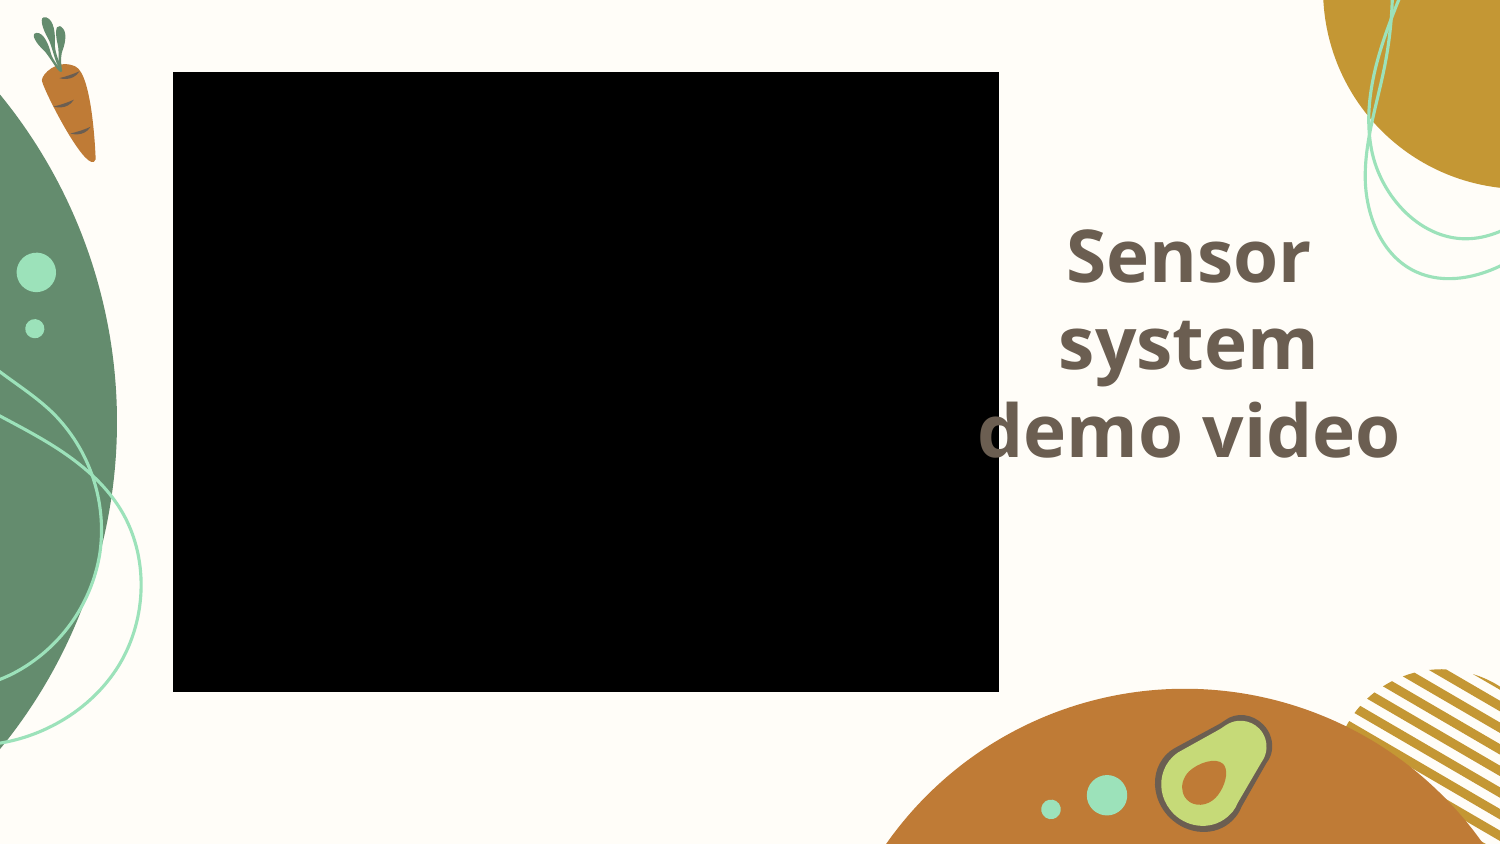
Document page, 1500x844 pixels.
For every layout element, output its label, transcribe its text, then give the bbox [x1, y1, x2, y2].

picture [172, 71, 1000, 692]
title Sensor system demo video [1004, 194, 1417, 631]
